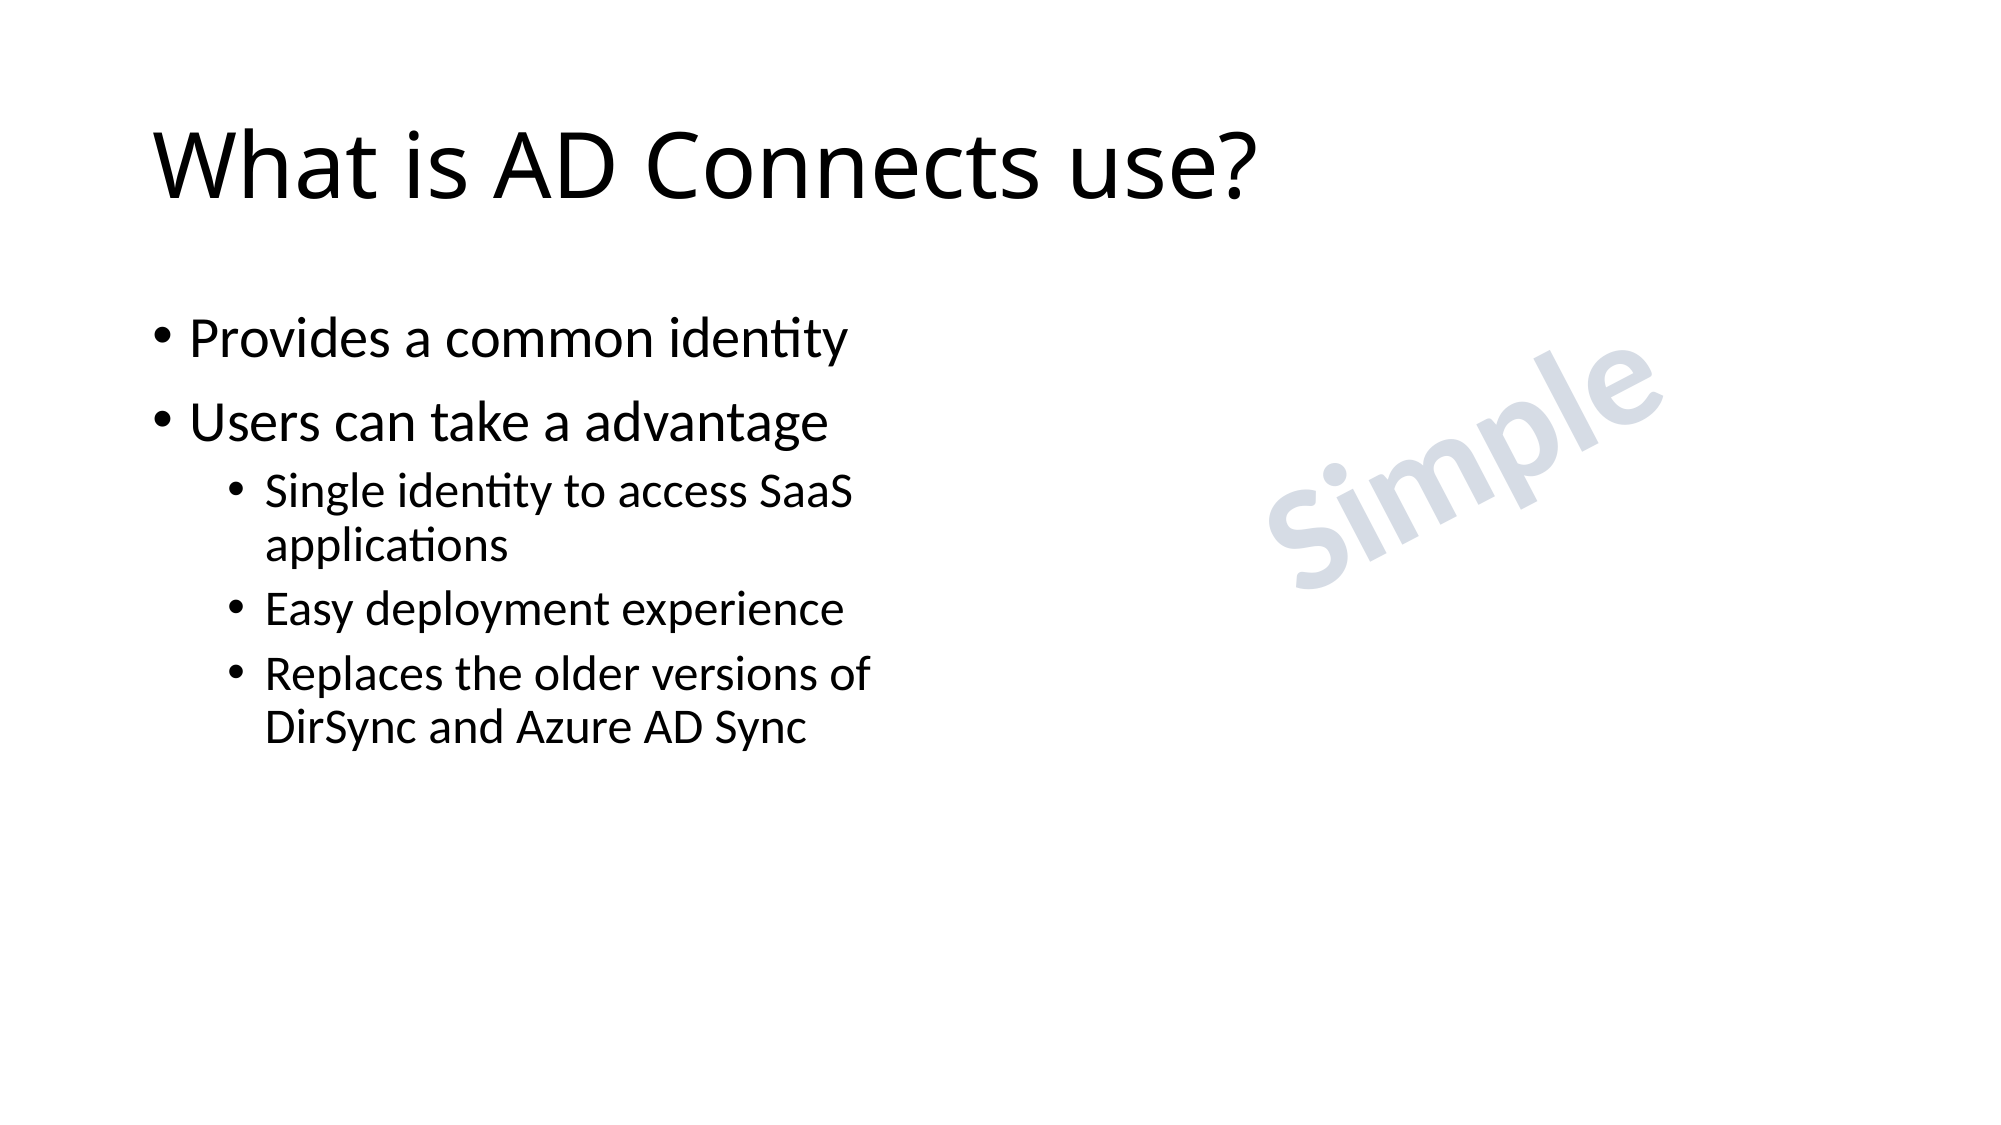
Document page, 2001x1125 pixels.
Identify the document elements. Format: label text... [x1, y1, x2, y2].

list Provides a common identity Users can take a advantage Single identity to access SaaS applications Easy deployment experience Replaces the older versions of DirSync and Azure AD Sync [137, 299, 1000, 1014]
text_box Simple [1106, 201, 1811, 696]
title What is AD Connects use? [137, 59, 1863, 278]
